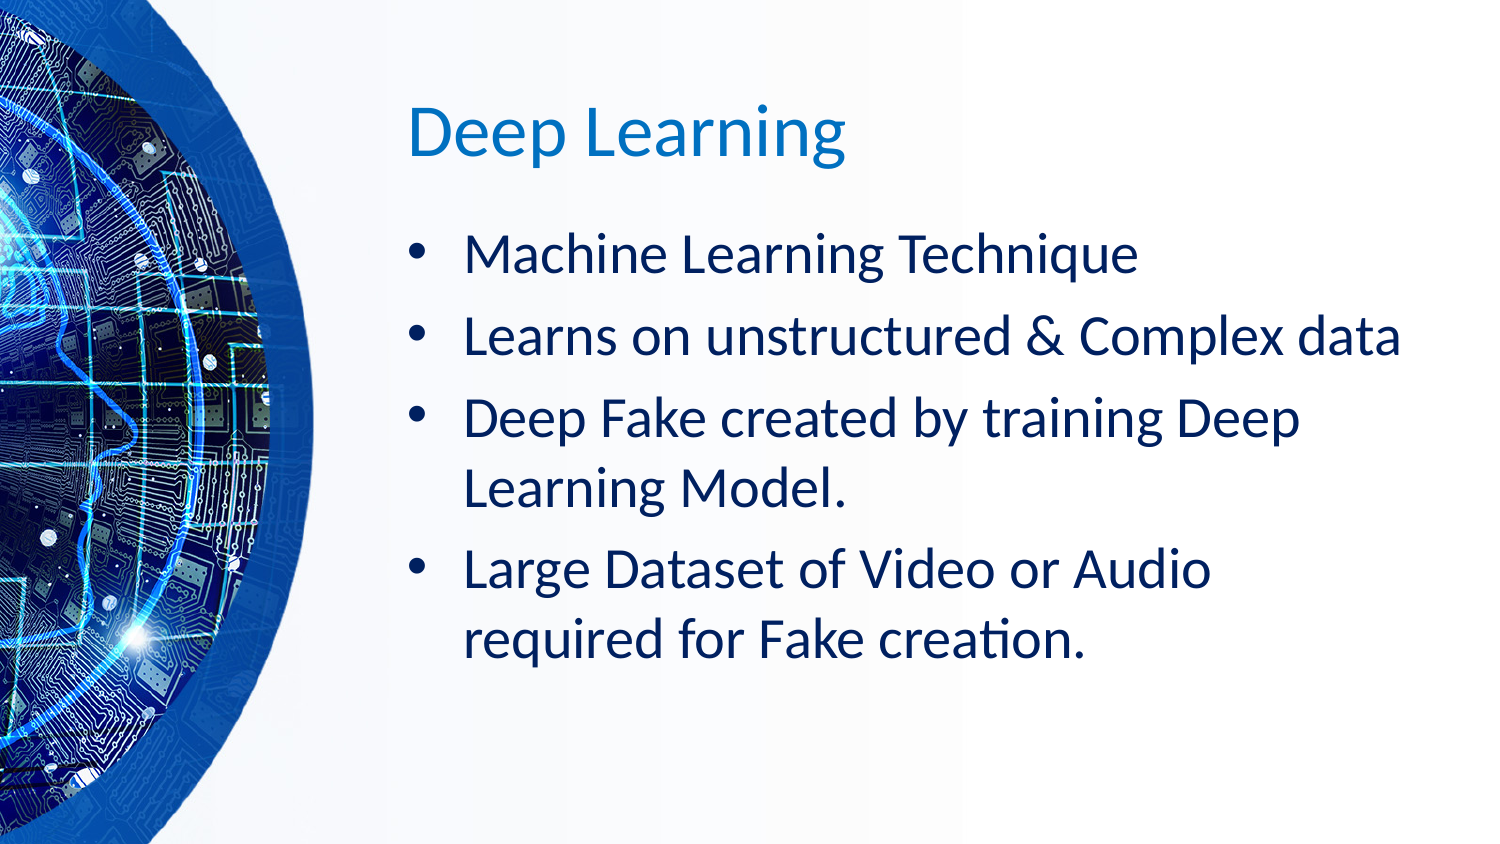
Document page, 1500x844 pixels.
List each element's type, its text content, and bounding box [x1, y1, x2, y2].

list Machine Learning Technique Learns on unstructured & Complex data Deep Fake created by training Deep Learning Model. Large Dataset of Video or Audio required for Fake creation. [391, 208, 1427, 770]
title Deep Learning [392, 66, 1424, 186]
picture [0, 0, 1500, 844]
